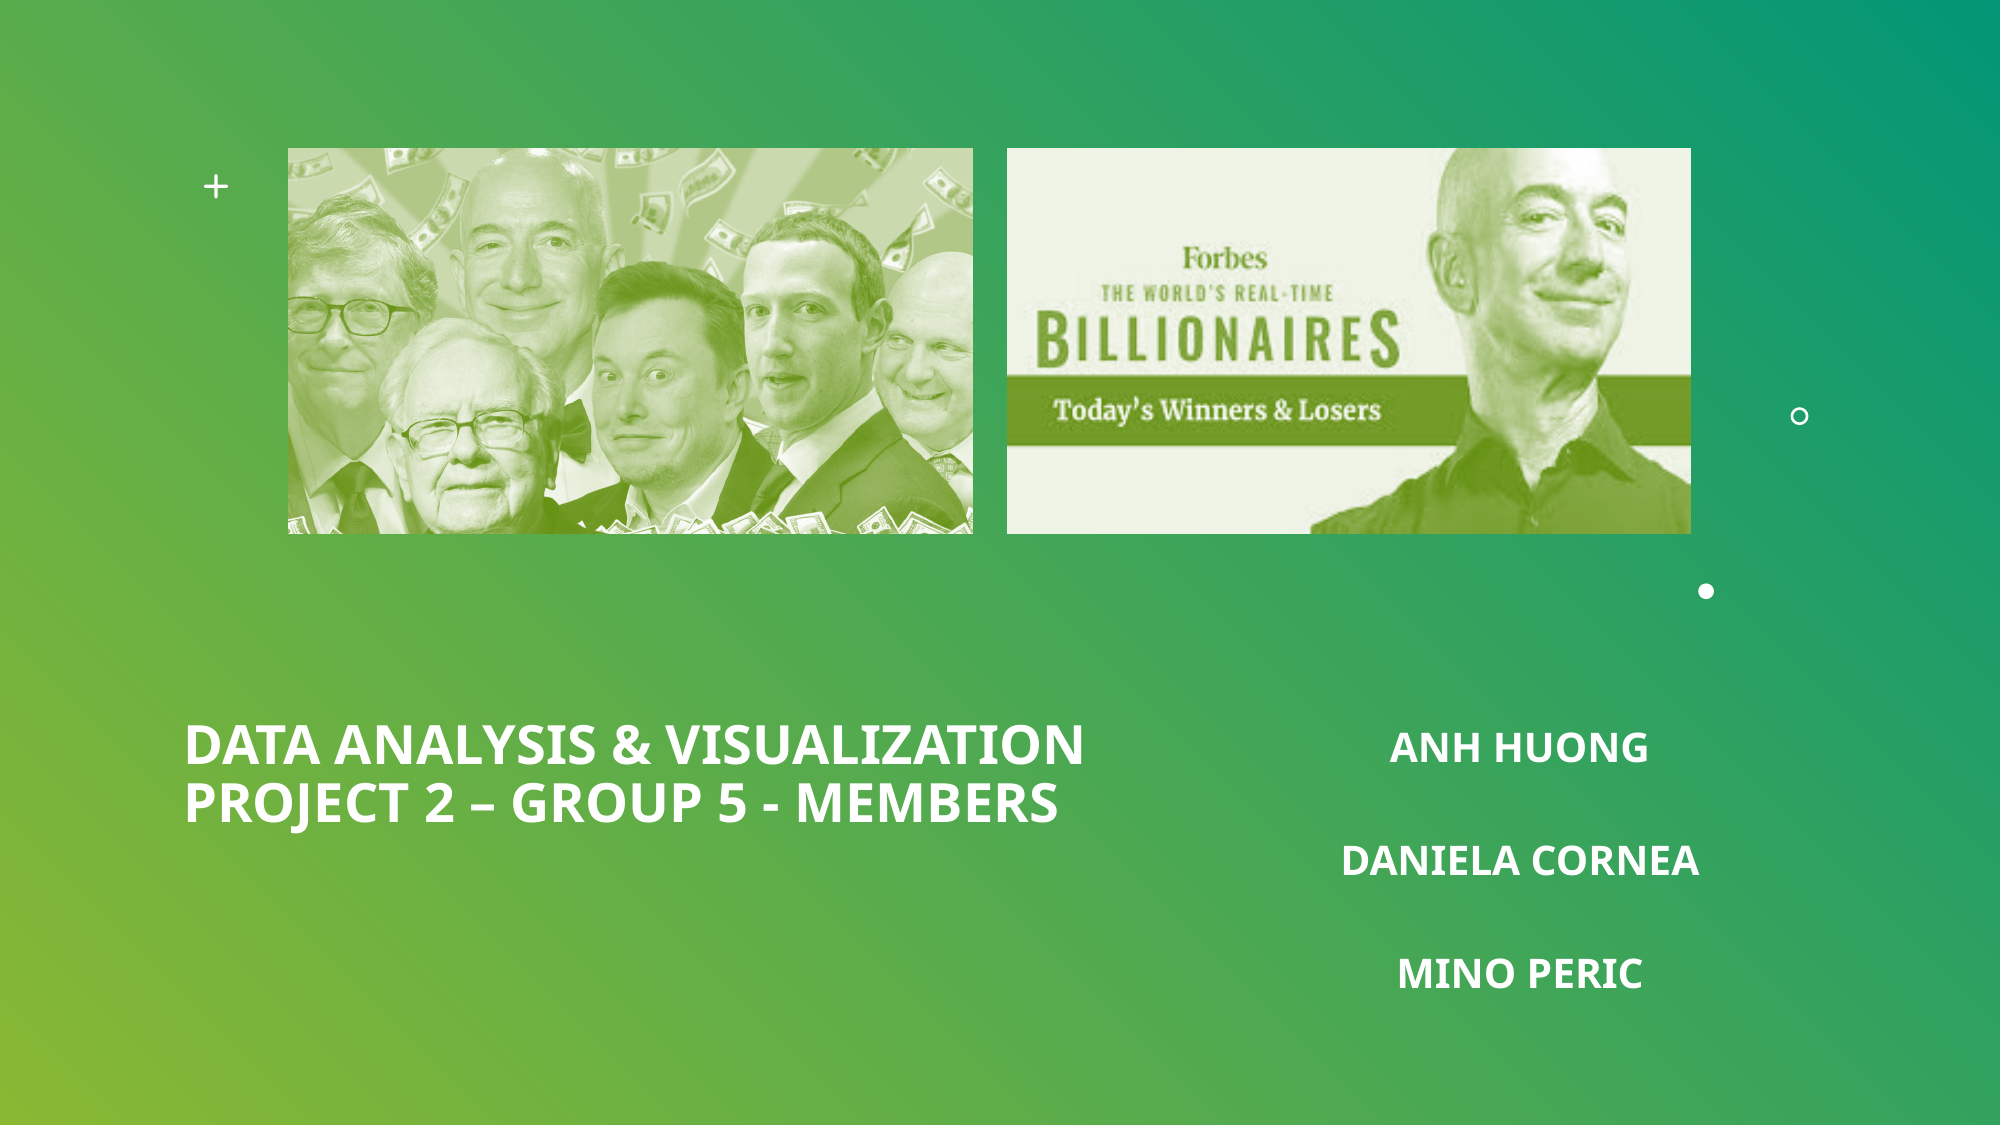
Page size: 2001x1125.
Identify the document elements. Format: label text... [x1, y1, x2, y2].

text_box [1698, 583, 1714, 600]
picture [1007, 148, 1691, 534]
text_box [1790, 407, 1809, 426]
text_box [0, 0, 2000, 1125]
picture [288, 148, 973, 534]
subtitle ANH HUONG DANIELA CORNEA MINO PERIC [1222, 612, 1819, 1007]
title DATA ANALYSIS & VISUALIZATION PROJECT 2 – GROUP 5 - members [168, 612, 1210, 1005]
text_box [203, 173, 229, 199]
